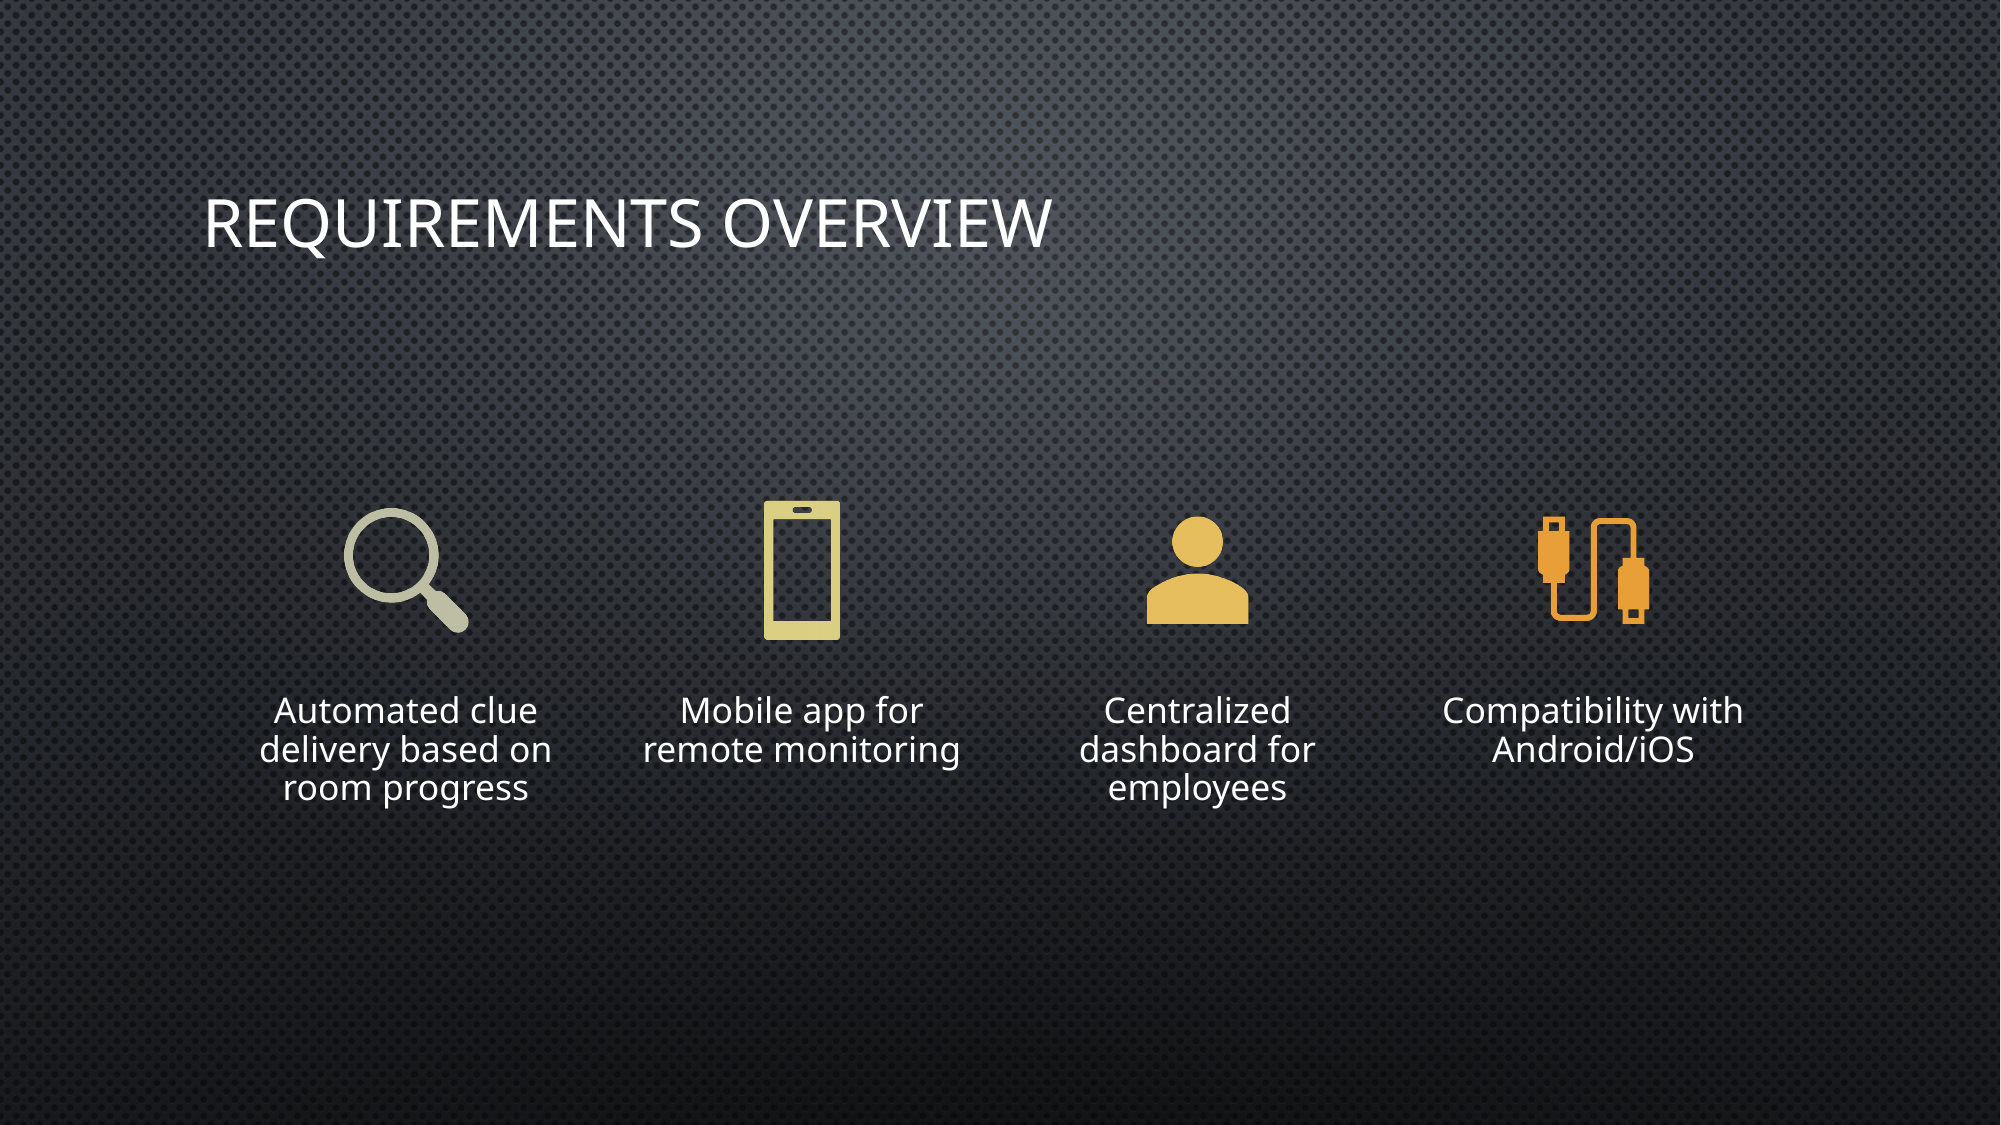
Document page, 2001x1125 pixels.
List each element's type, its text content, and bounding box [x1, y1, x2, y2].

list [186, 374, 1813, 931]
title Requirements Overview [187, 99, 1813, 341]
